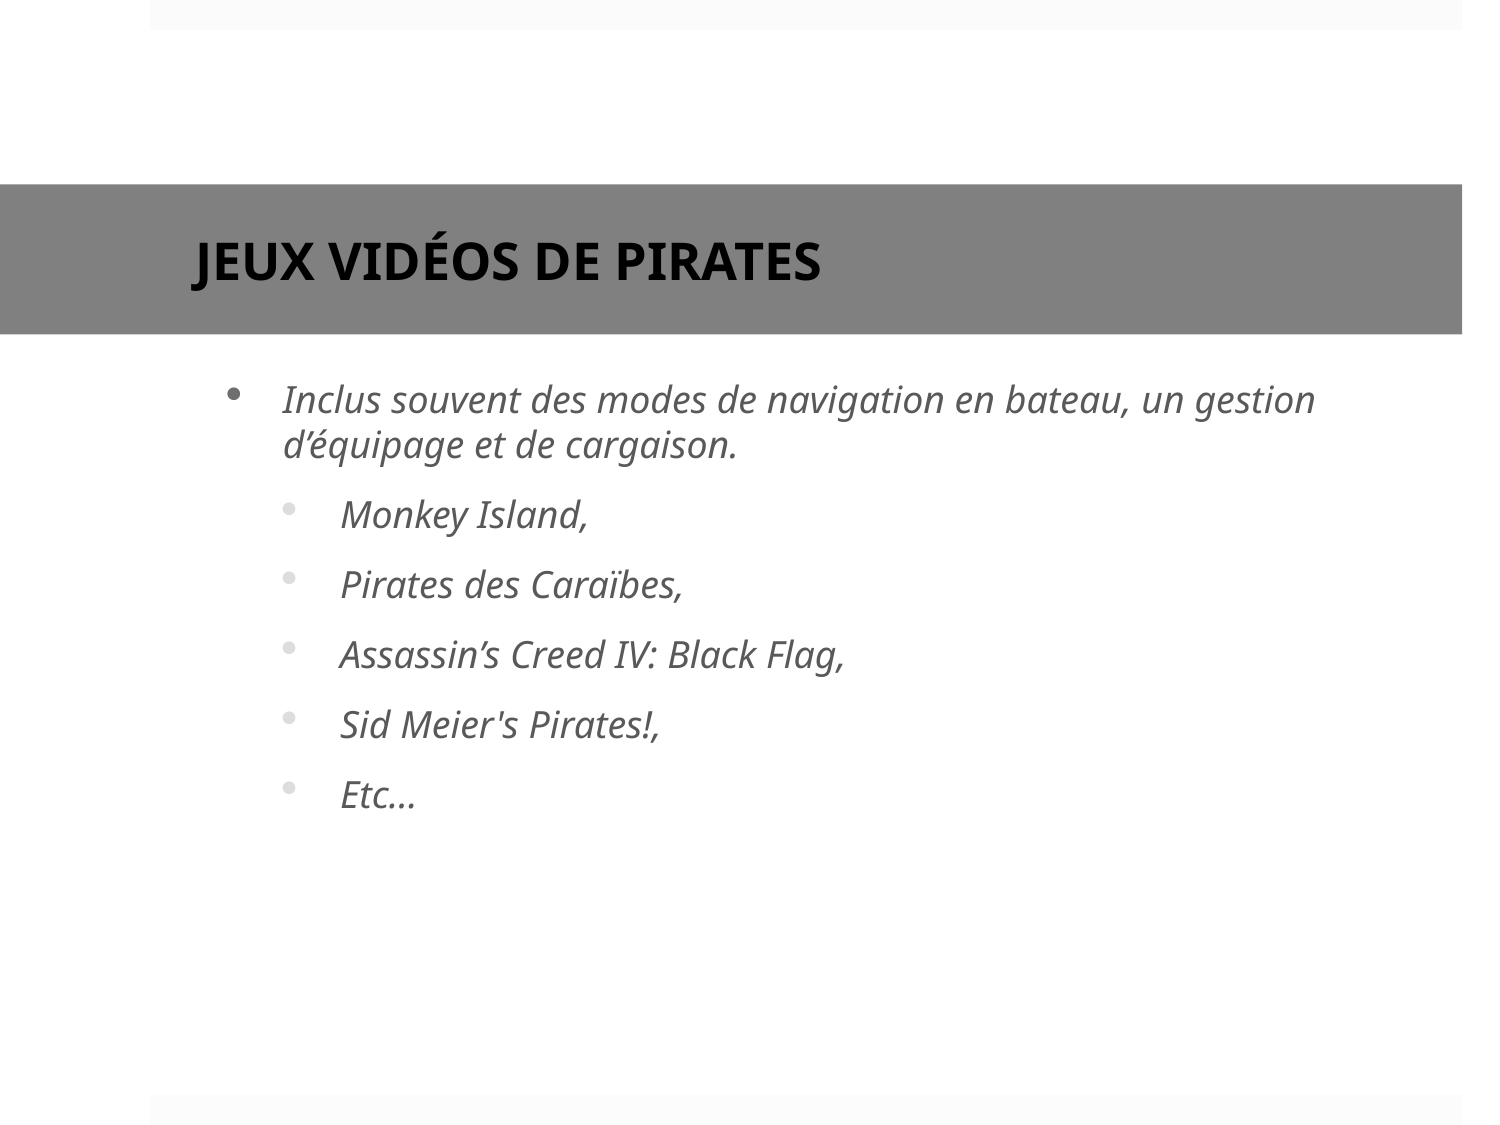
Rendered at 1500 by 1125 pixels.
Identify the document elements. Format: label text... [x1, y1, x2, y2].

text_box Inclus souvent des modes de navigation en bateau, un gestion d’équipage et de cargaison. Monkey Island, Pirates des Caraïbes, Assassin’s Creed IV: Black Flag, Sid Meier's Pirates!, Etc… [155, 368, 1358, 1036]
title Jeux vidéos de Pirates [0, 184, 1463, 335]
